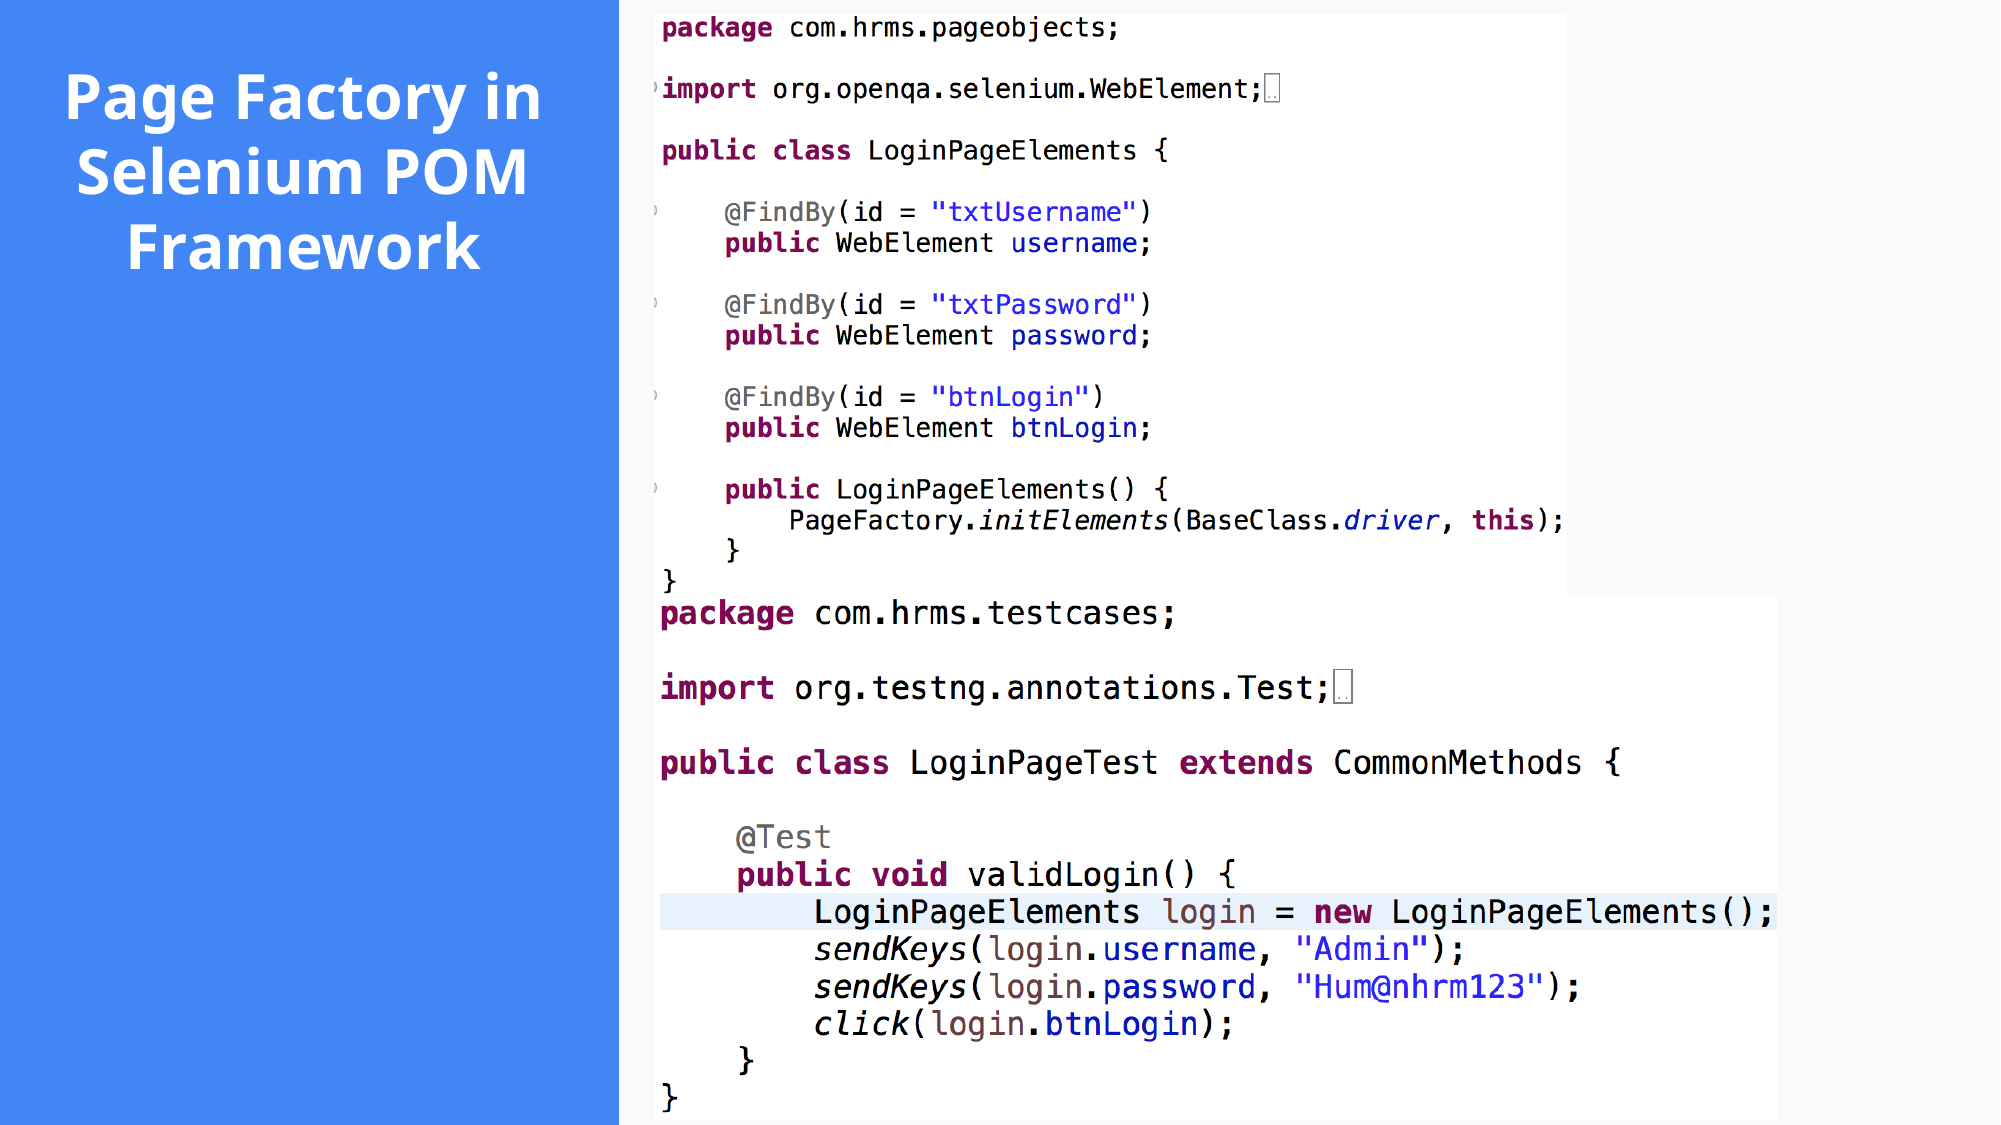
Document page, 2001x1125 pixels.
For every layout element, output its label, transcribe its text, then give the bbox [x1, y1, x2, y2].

picture [653, 14, 1778, 1121]
title Page Factory in Selenium POM Framework [28, 24, 579, 298]
